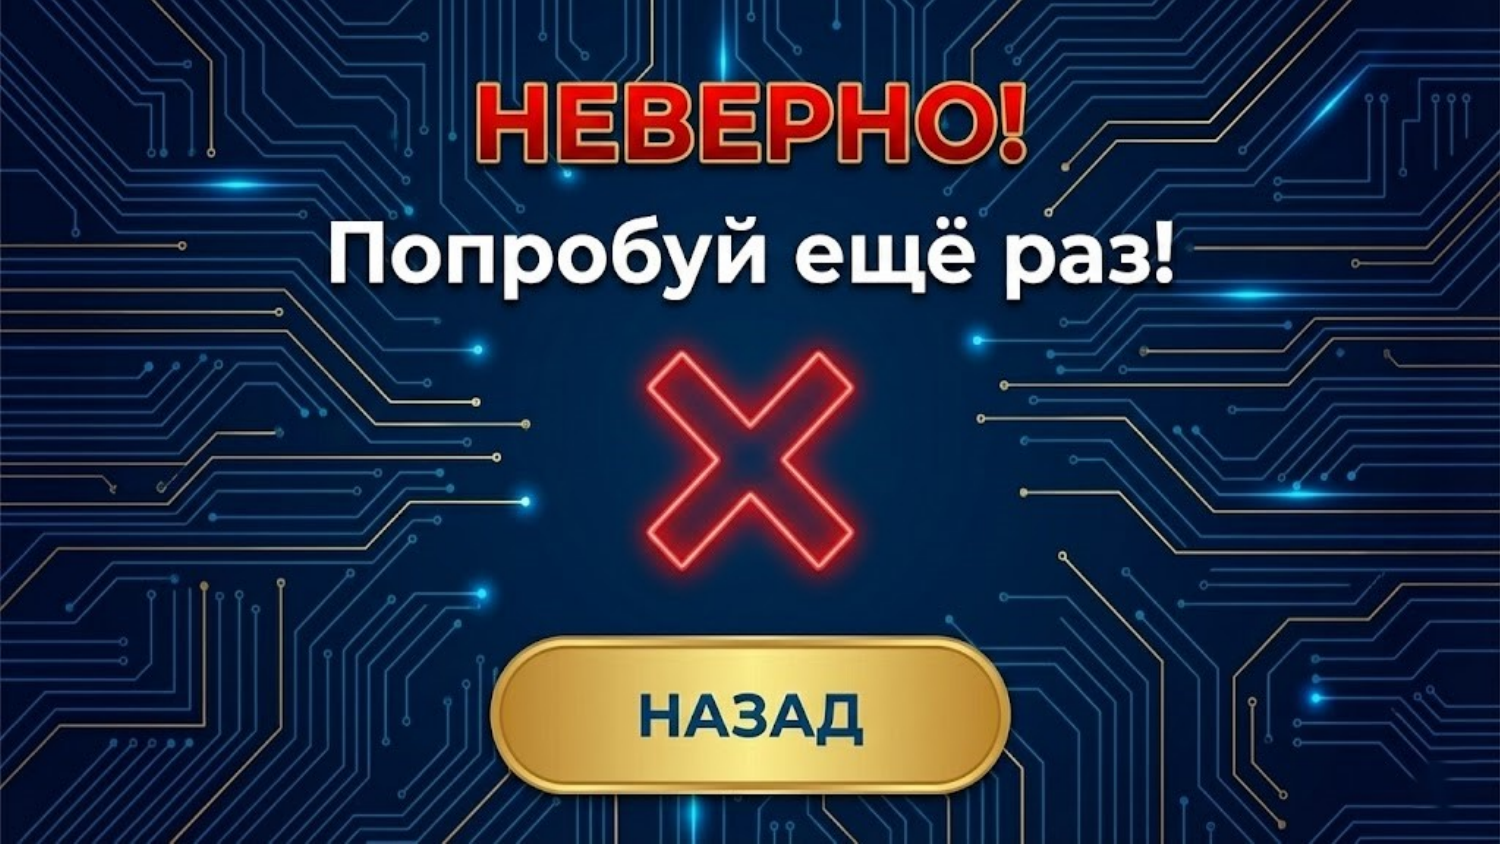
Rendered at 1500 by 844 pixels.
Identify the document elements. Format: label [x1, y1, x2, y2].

text_box [542, 655, 958, 764]
picture [0, 0, 1500, 844]
